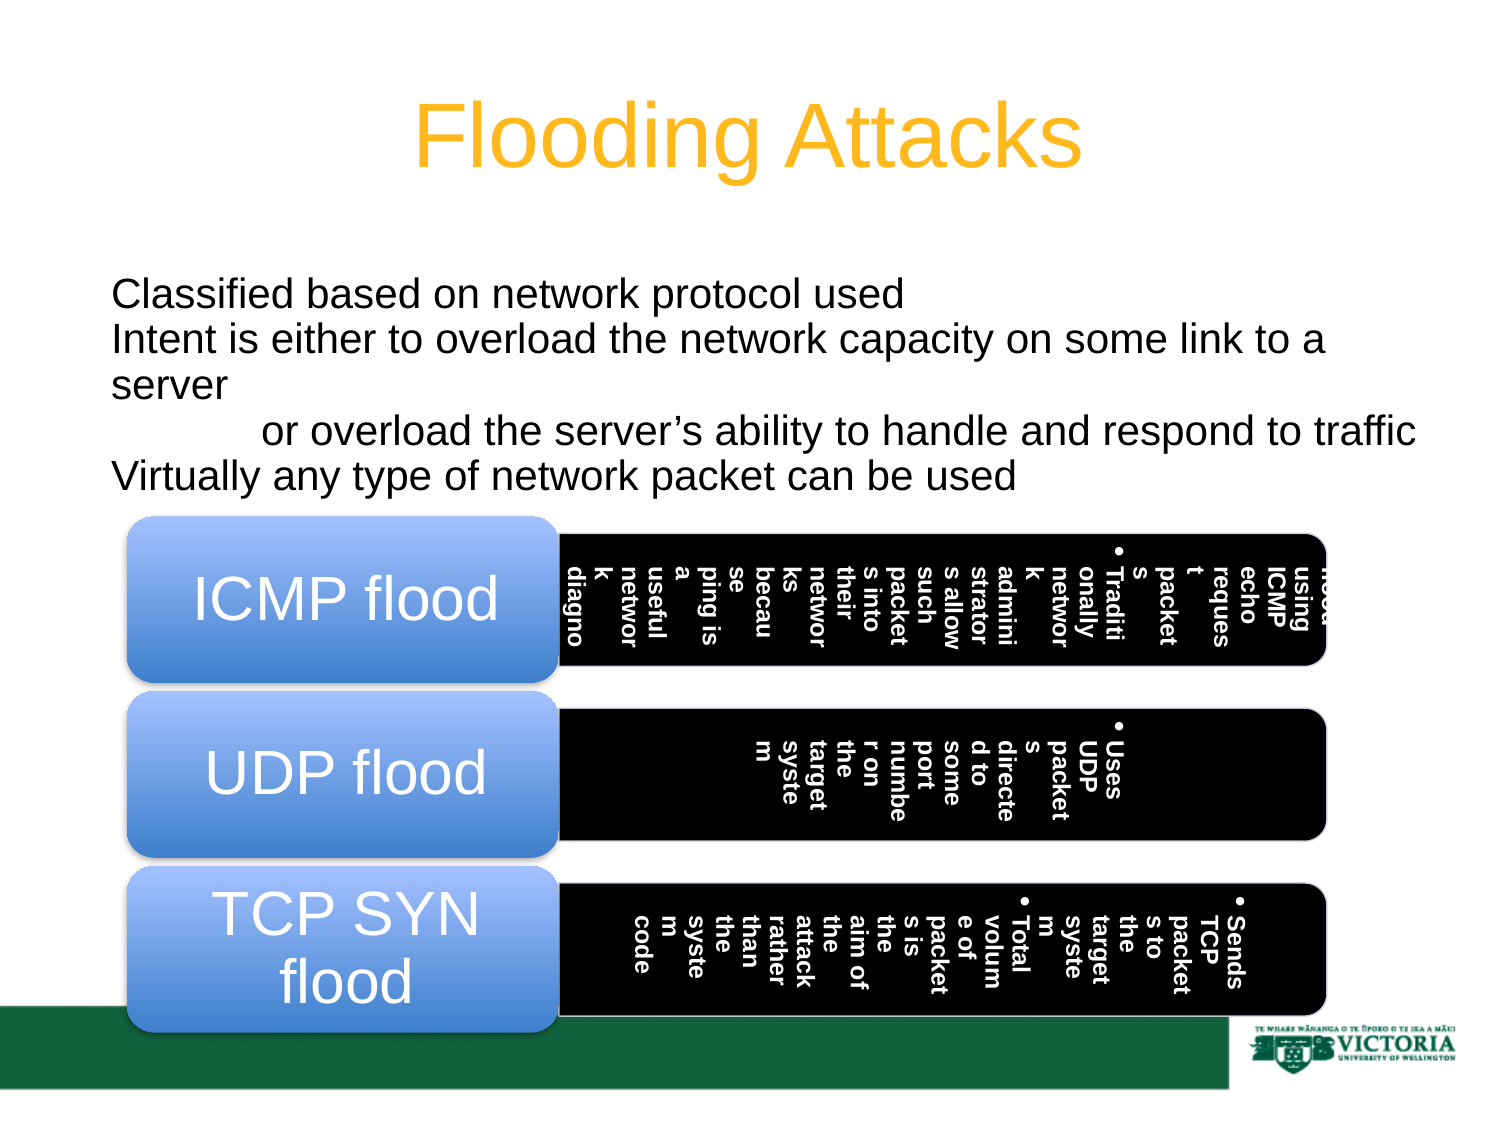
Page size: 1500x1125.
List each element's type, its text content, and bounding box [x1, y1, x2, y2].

text_box ICMP flood [126, 516, 559, 683]
text_box UDP flood [126, 691, 559, 858]
text_box Ping flood using ICMP echo request packets Traditionally network administrators allow such packets into their networks because ping is a useful network diagnostic tool [560, 532, 1328, 668]
text_box TCP SYN flood [126, 866, 559, 1033]
text_box Classified based on network protocol used Intent is either to overload the network capacity on some link to a server or overload the server’s ability to handle and respond to traffic Virtually any type of network packet can be used [63, 256, 1471, 1018]
text_box Uses UDP packets directed to some port number on the target system [560, 707, 1328, 843]
text_box Sends TCP packets to the target system Total volume of packets is the aim of the attack rather than the system code [560, 882, 1328, 1017]
picture [0, 0, 1476, 1105]
text_box Flooding Attacks [73, 60, 1424, 221]
